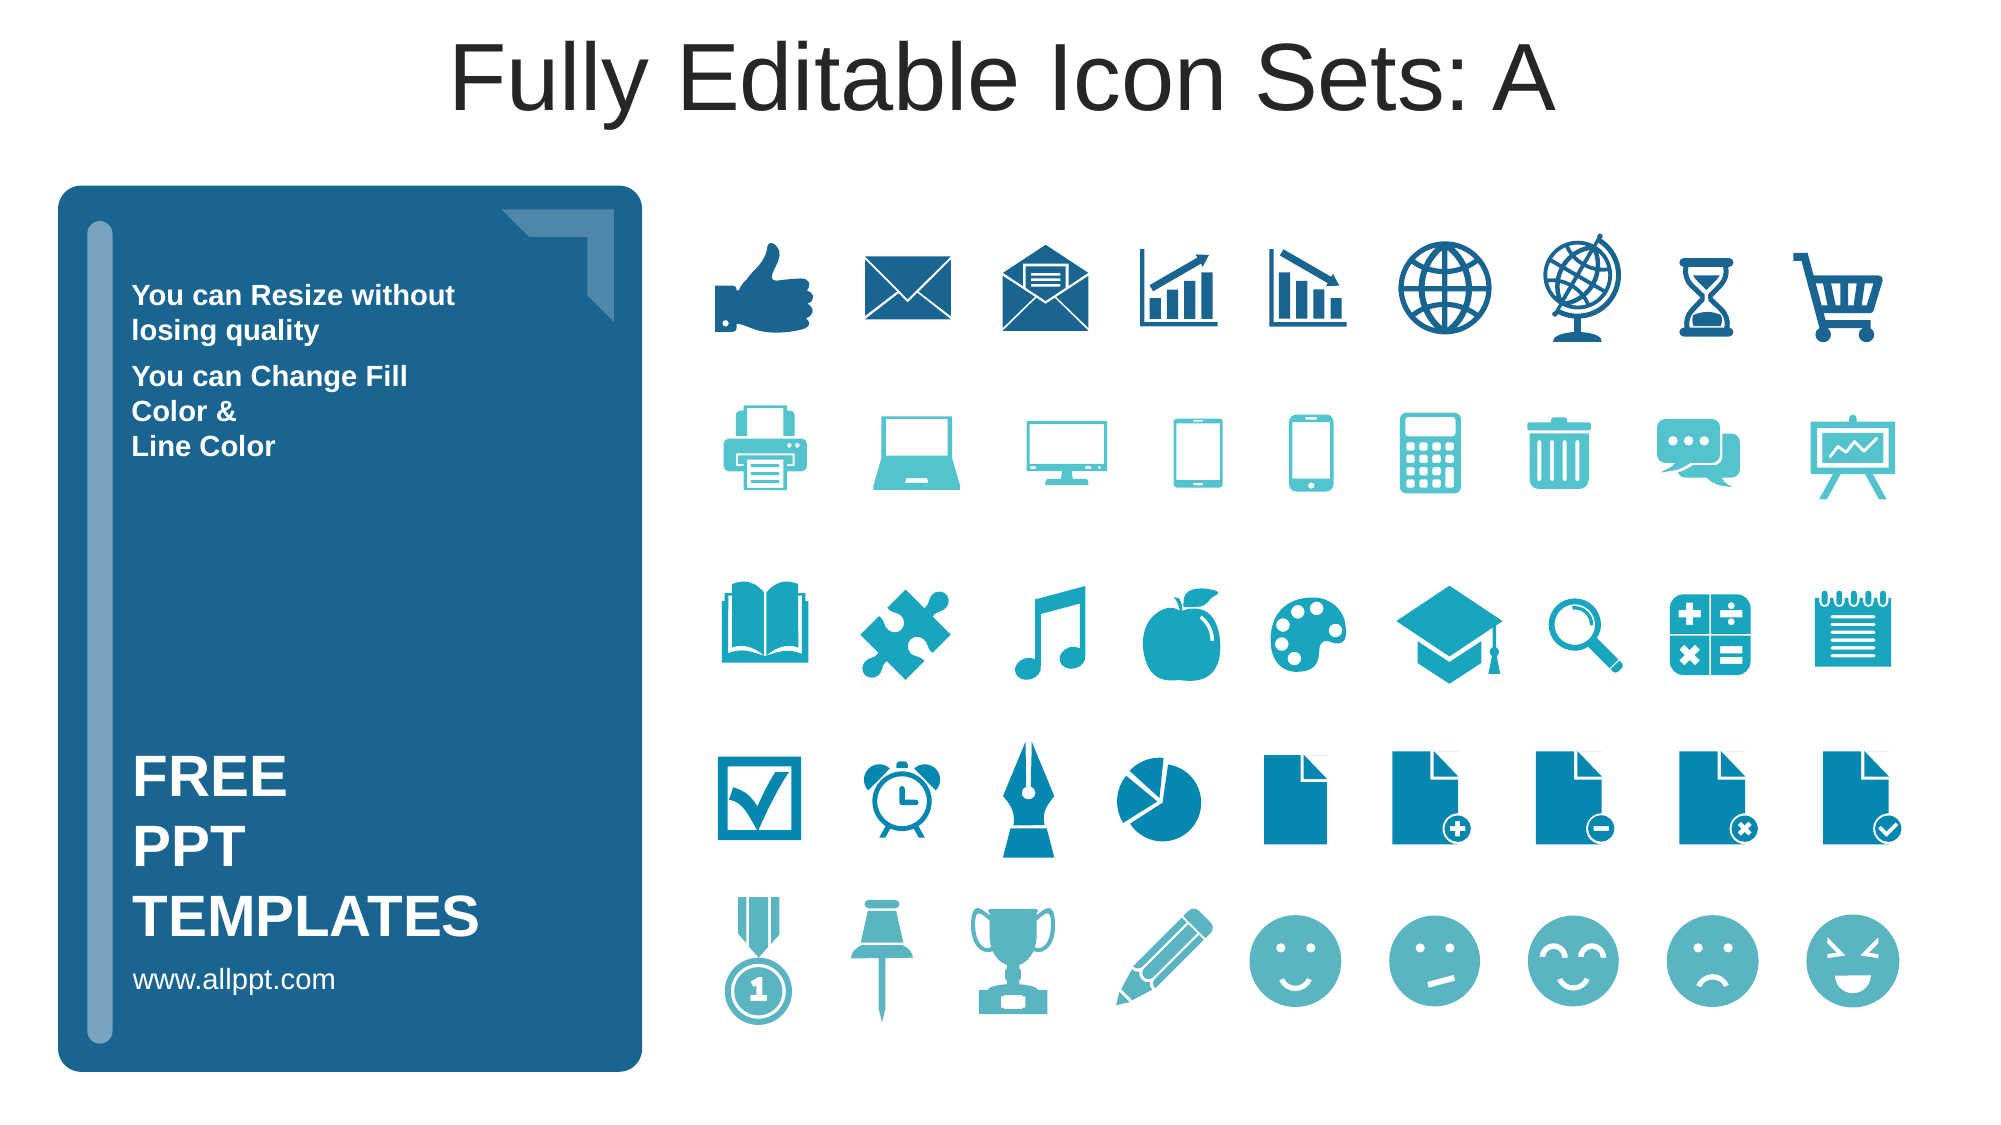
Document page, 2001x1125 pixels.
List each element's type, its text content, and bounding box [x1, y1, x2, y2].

text_box [1813, 589, 1893, 668]
text_box [1269, 596, 1348, 673]
text_box [1000, 243, 1091, 332]
text_box [1656, 417, 1741, 489]
text_box [1668, 593, 1752, 677]
text_box [1391, 748, 1472, 846]
list Fully Editable Icon Sets: A [53, 20, 1952, 140]
text_box [1172, 417, 1224, 489]
text_box [1139, 248, 1219, 327]
text_box [1263, 752, 1330, 845]
text_box [1534, 748, 1616, 846]
text_box [1287, 413, 1335, 493]
text_box [1268, 248, 1348, 328]
text_box [722, 404, 809, 492]
text_box [1665, 914, 1760, 1009]
text_box [1388, 914, 1482, 1008]
text_box [720, 580, 810, 664]
text_box [723, 896, 794, 1026]
text_box [1278, 247, 1341, 320]
text_box [1547, 597, 1625, 674]
text_box [970, 906, 1057, 1016]
text_box [1526, 914, 1620, 1008]
text_box [1398, 411, 1462, 495]
text_box [1025, 420, 1109, 487]
text_box [1542, 232, 1623, 343]
text_box [1821, 748, 1903, 846]
text_box [1678, 256, 1735, 338]
text_box [1000, 741, 1057, 859]
text_box [862, 760, 942, 839]
text_box [1809, 413, 1897, 501]
text_box [1792, 251, 1884, 344]
text_box [717, 756, 802, 841]
text_box [1678, 748, 1759, 846]
text_box [862, 255, 954, 321]
text_box [872, 415, 962, 491]
text_box [849, 898, 915, 1023]
text_box [1014, 584, 1087, 681]
text_box [1141, 587, 1222, 682]
text_box [1114, 907, 1214, 1007]
text_box [1248, 914, 1343, 1009]
text_box [1394, 584, 1505, 686]
text_box [714, 241, 815, 334]
text_box [1805, 913, 1901, 1009]
text_box [1526, 416, 1592, 490]
text_box [858, 588, 953, 682]
text_box [1116, 756, 1203, 843]
text_box [1397, 240, 1493, 336]
